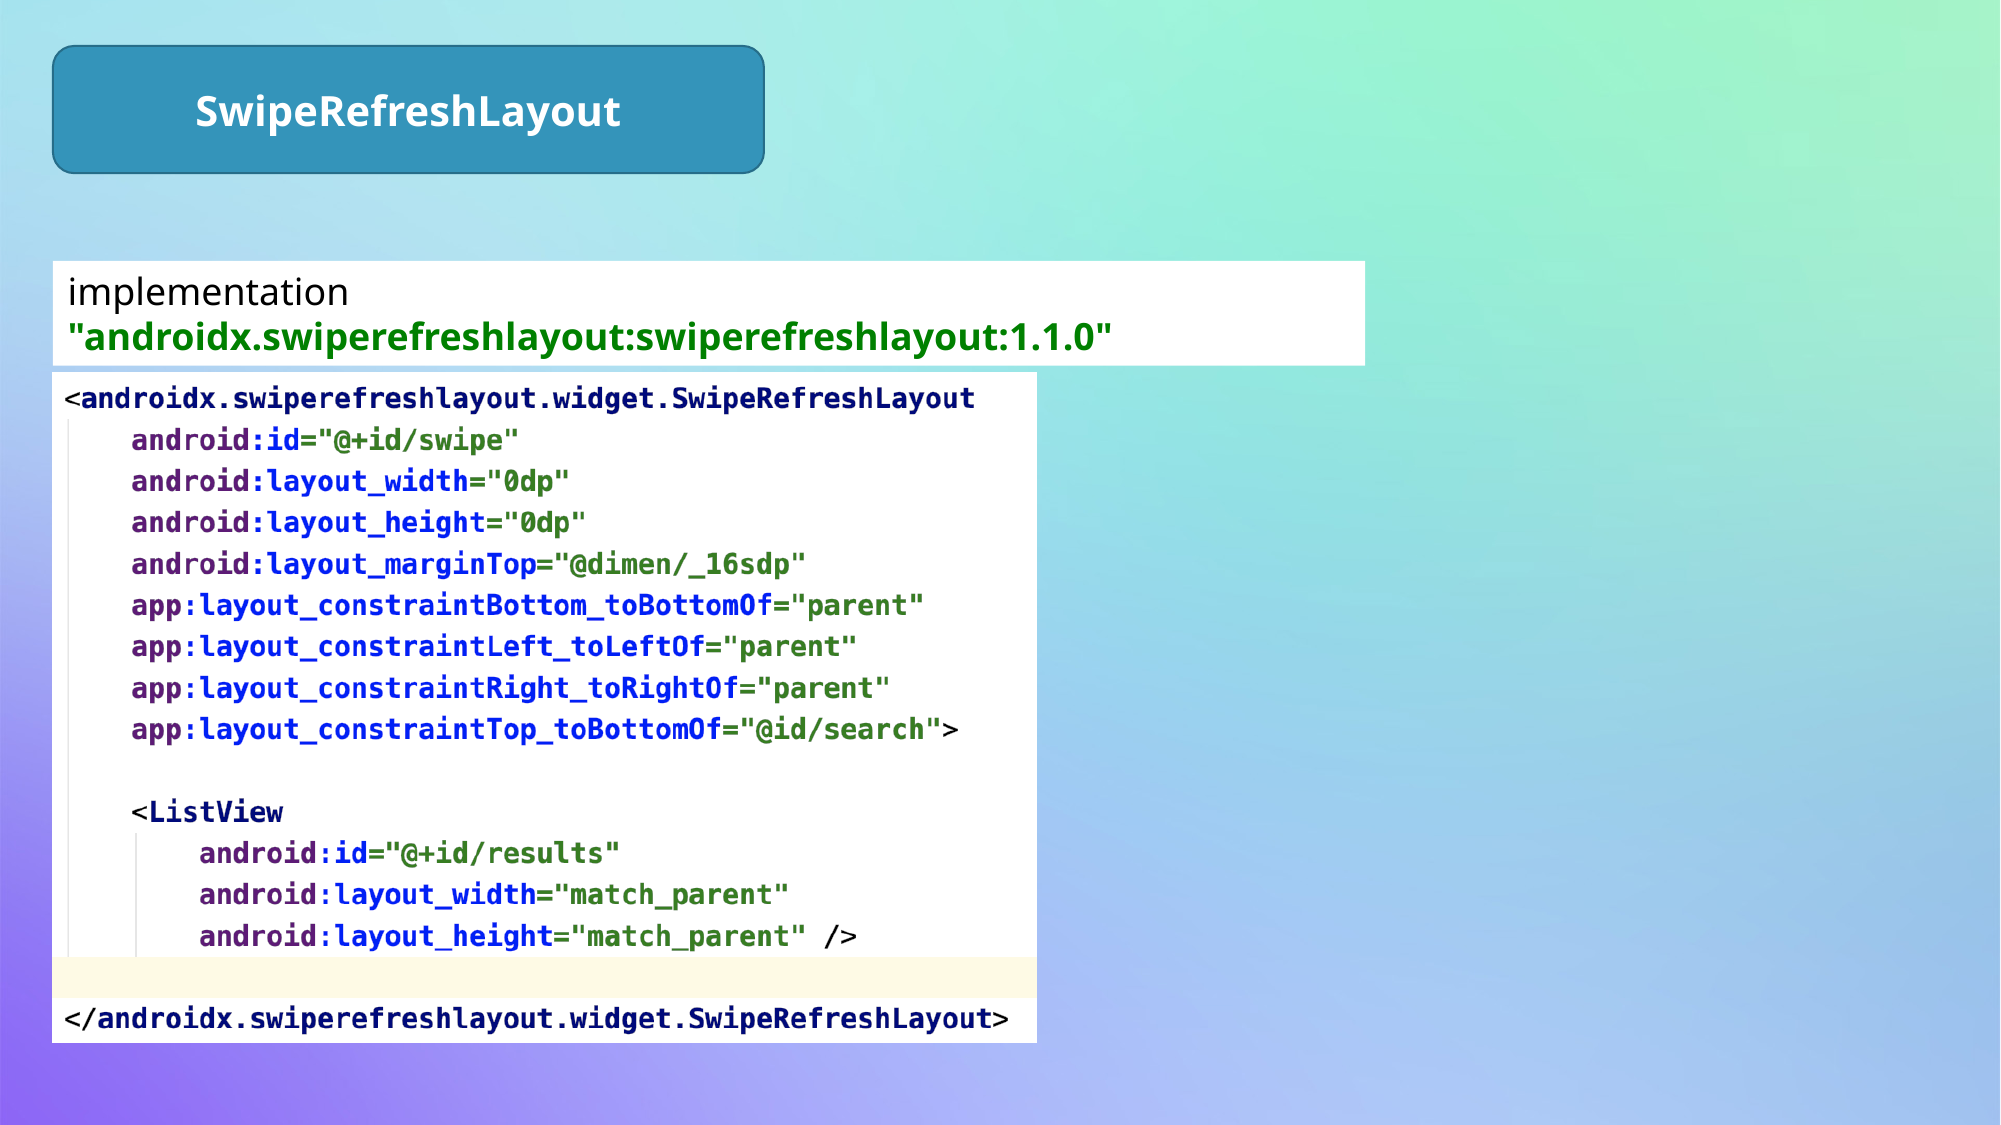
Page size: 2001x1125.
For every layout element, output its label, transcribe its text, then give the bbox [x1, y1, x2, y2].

picture [0, 0, 2001, 1125]
text_box implementation "androidx.swiperefreshlayout:swiperefreshlayout:1.1.0" [52, 260, 1366, 366]
text_box SwipeRefreshLayout [51, 44, 765, 175]
